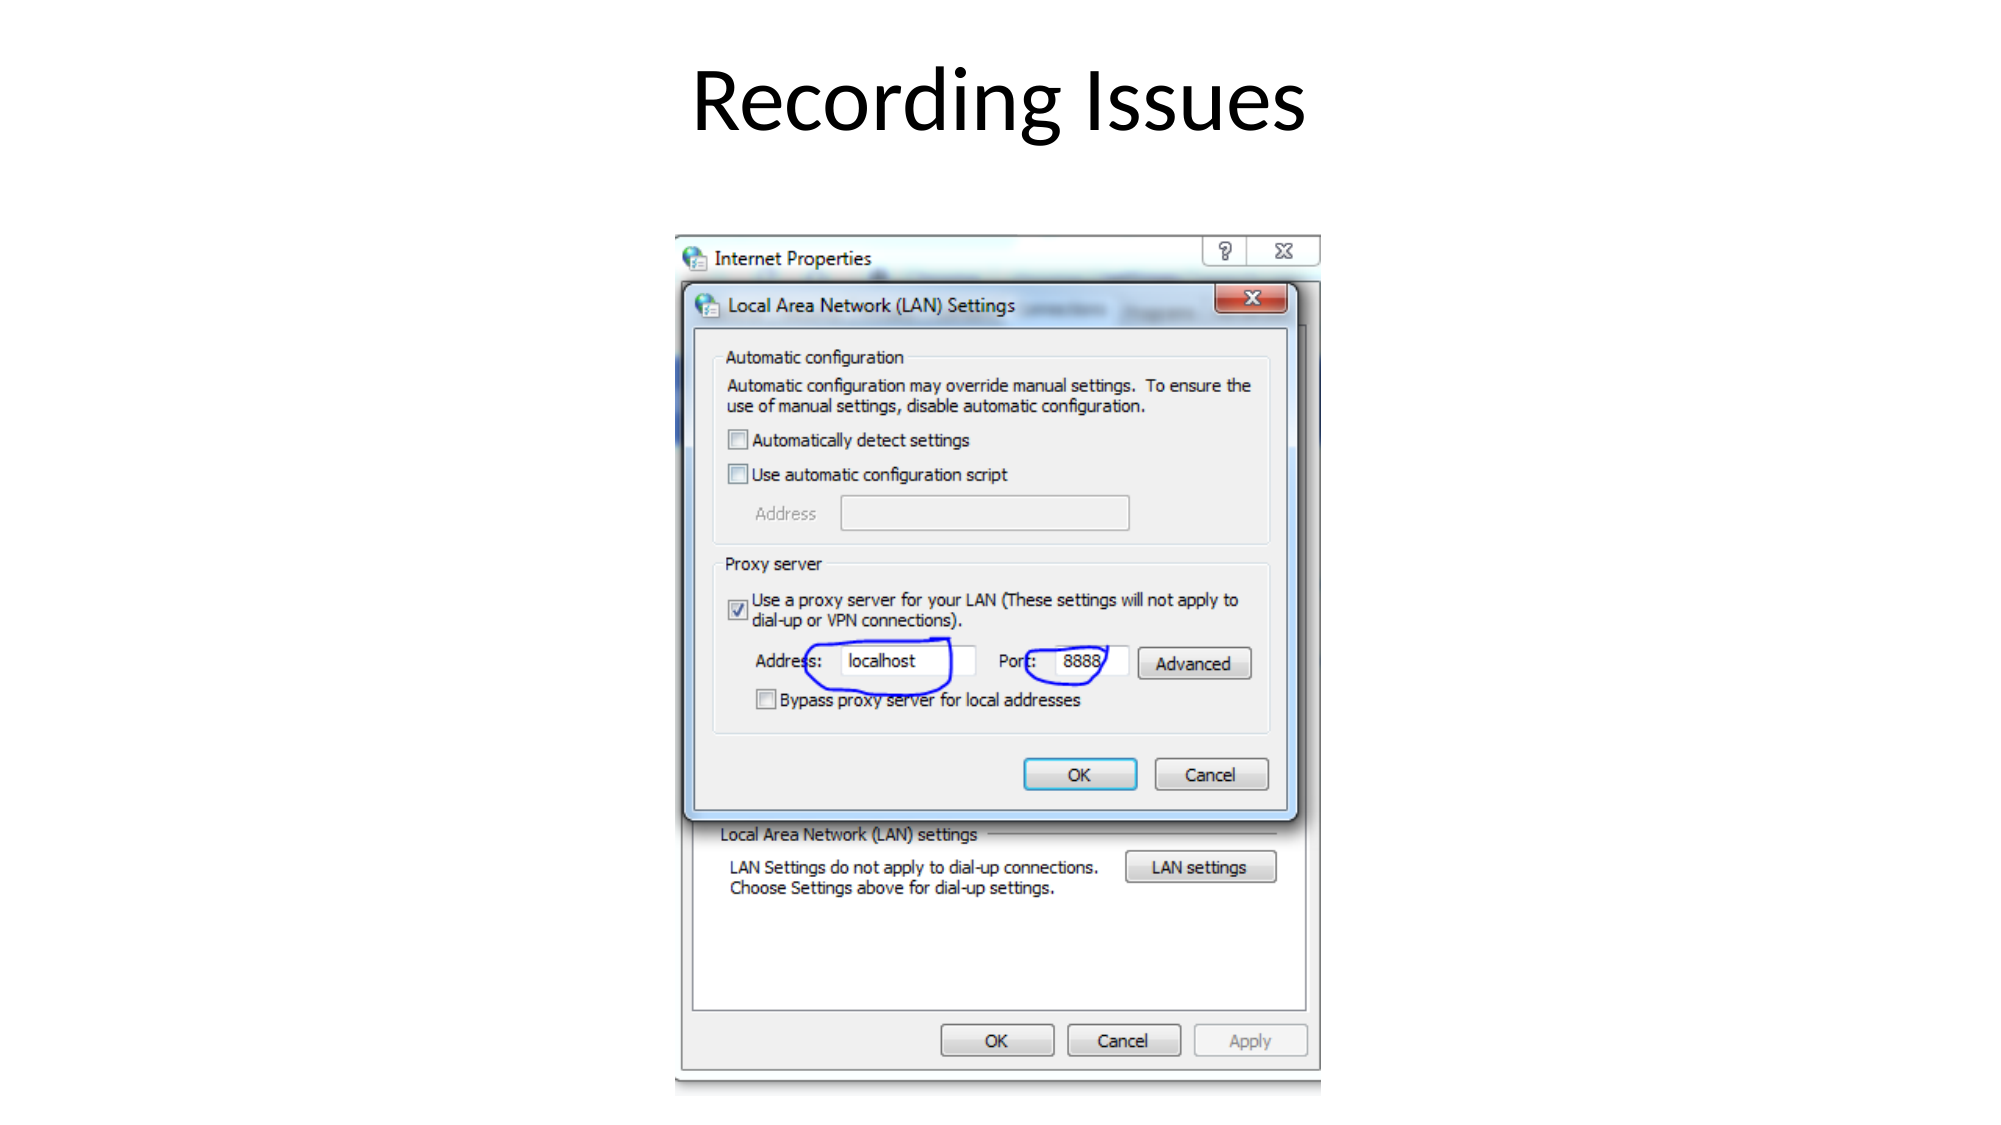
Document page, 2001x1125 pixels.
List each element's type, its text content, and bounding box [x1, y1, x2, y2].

picture [674, 234, 1321, 1097]
text_box Recording Issues [0, 0, 2000, 188]
